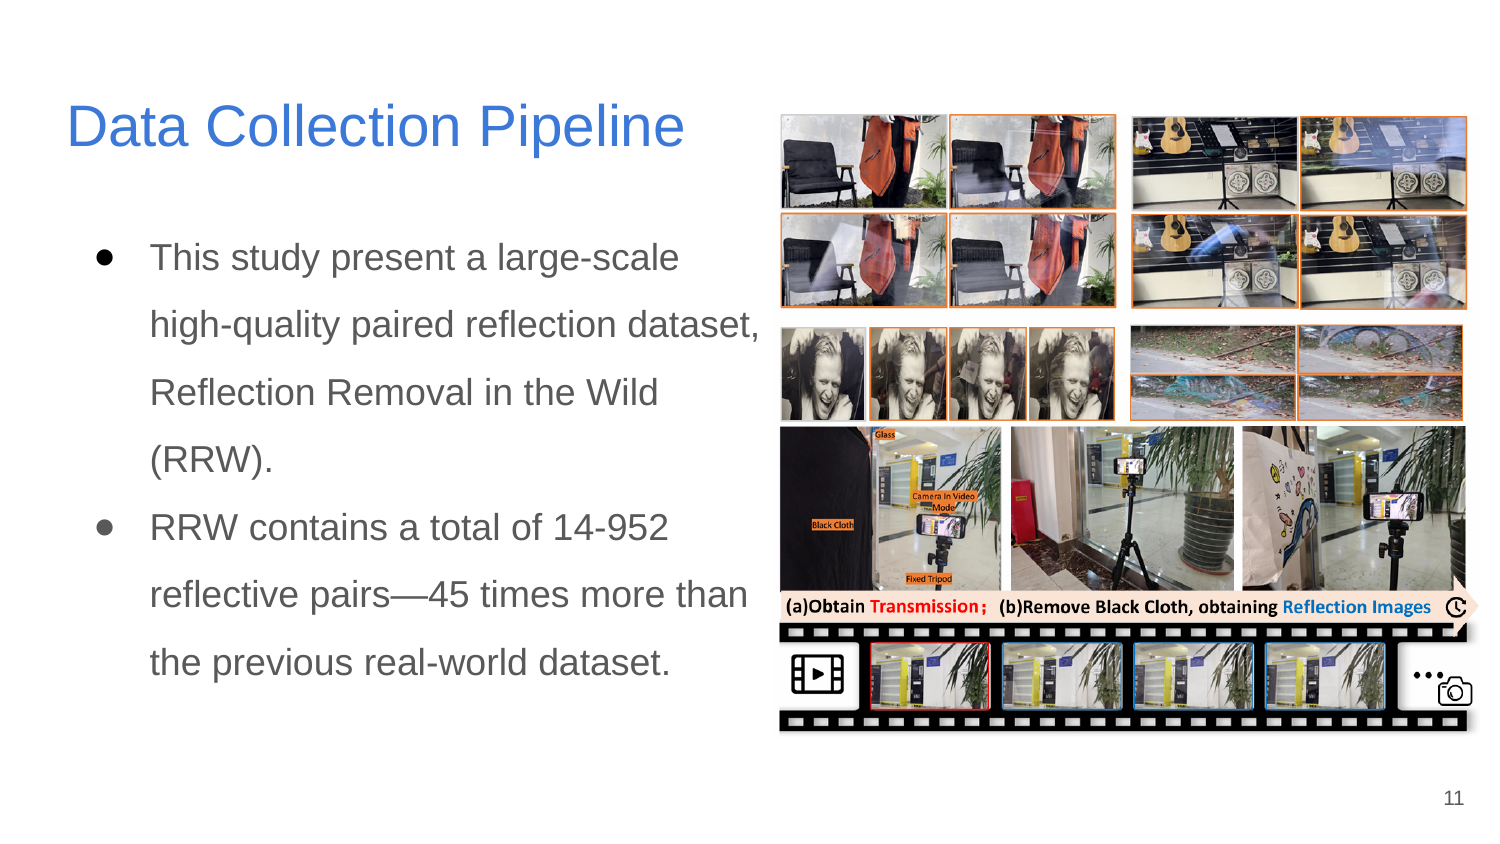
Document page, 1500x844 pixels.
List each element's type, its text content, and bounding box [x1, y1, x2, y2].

picture [772, 102, 1481, 741]
slide_number ‹#› [1389, 764, 1480, 830]
list This study present a large-scale high-quality paired reflection dataset, Reflection Removal in the Wild (RRW). RRW contains a total of 14-952 reflective pairs—45 times more than the previous real-world dataset. [59, 195, 767, 700]
title Data Collection Pipeline [51, 72, 1449, 167]
